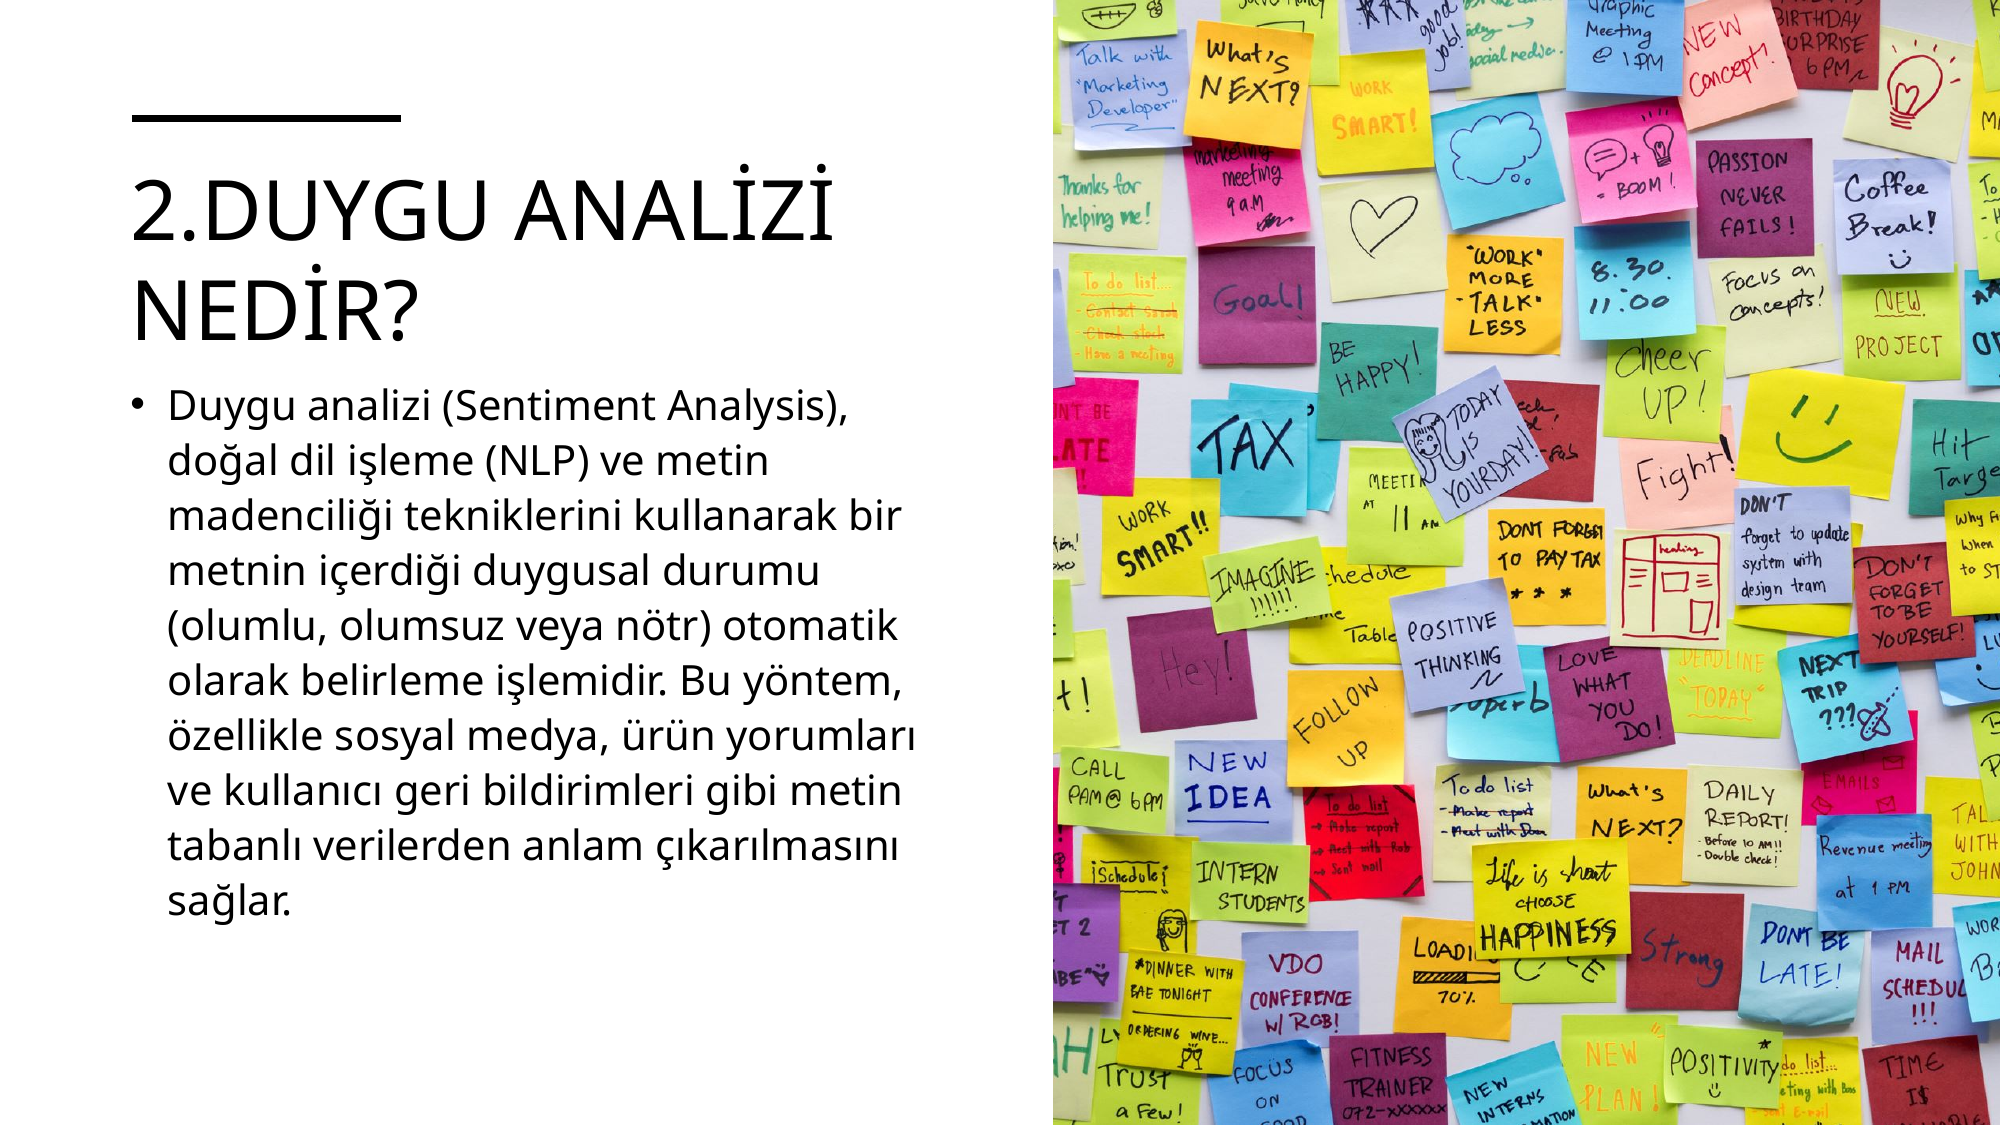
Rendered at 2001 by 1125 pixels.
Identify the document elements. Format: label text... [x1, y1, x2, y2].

picture [1053, 0, 2000, 1125]
title 2.DUYGU ANALİZİ NEDİR? [115, 149, 968, 366]
text_box [0, 0, 1053, 1125]
list Duygu analizi (Sentiment Analysis), doğal dil işleme (NLP) ve metin madenciliği tekniklerini kullanarak bir metnin içerdiği duygusal durumu (olumlu, olumsuz veya nötr) otomatik olarak belirleme işlemidir. Bu yöntem, özellikle sosyal medya, ürün yorumları ve kullanıcı geri bildirimleri gibi metin tabanlı verilerden anlam çıkarılmasını sağlar. [115, 366, 968, 1011]
